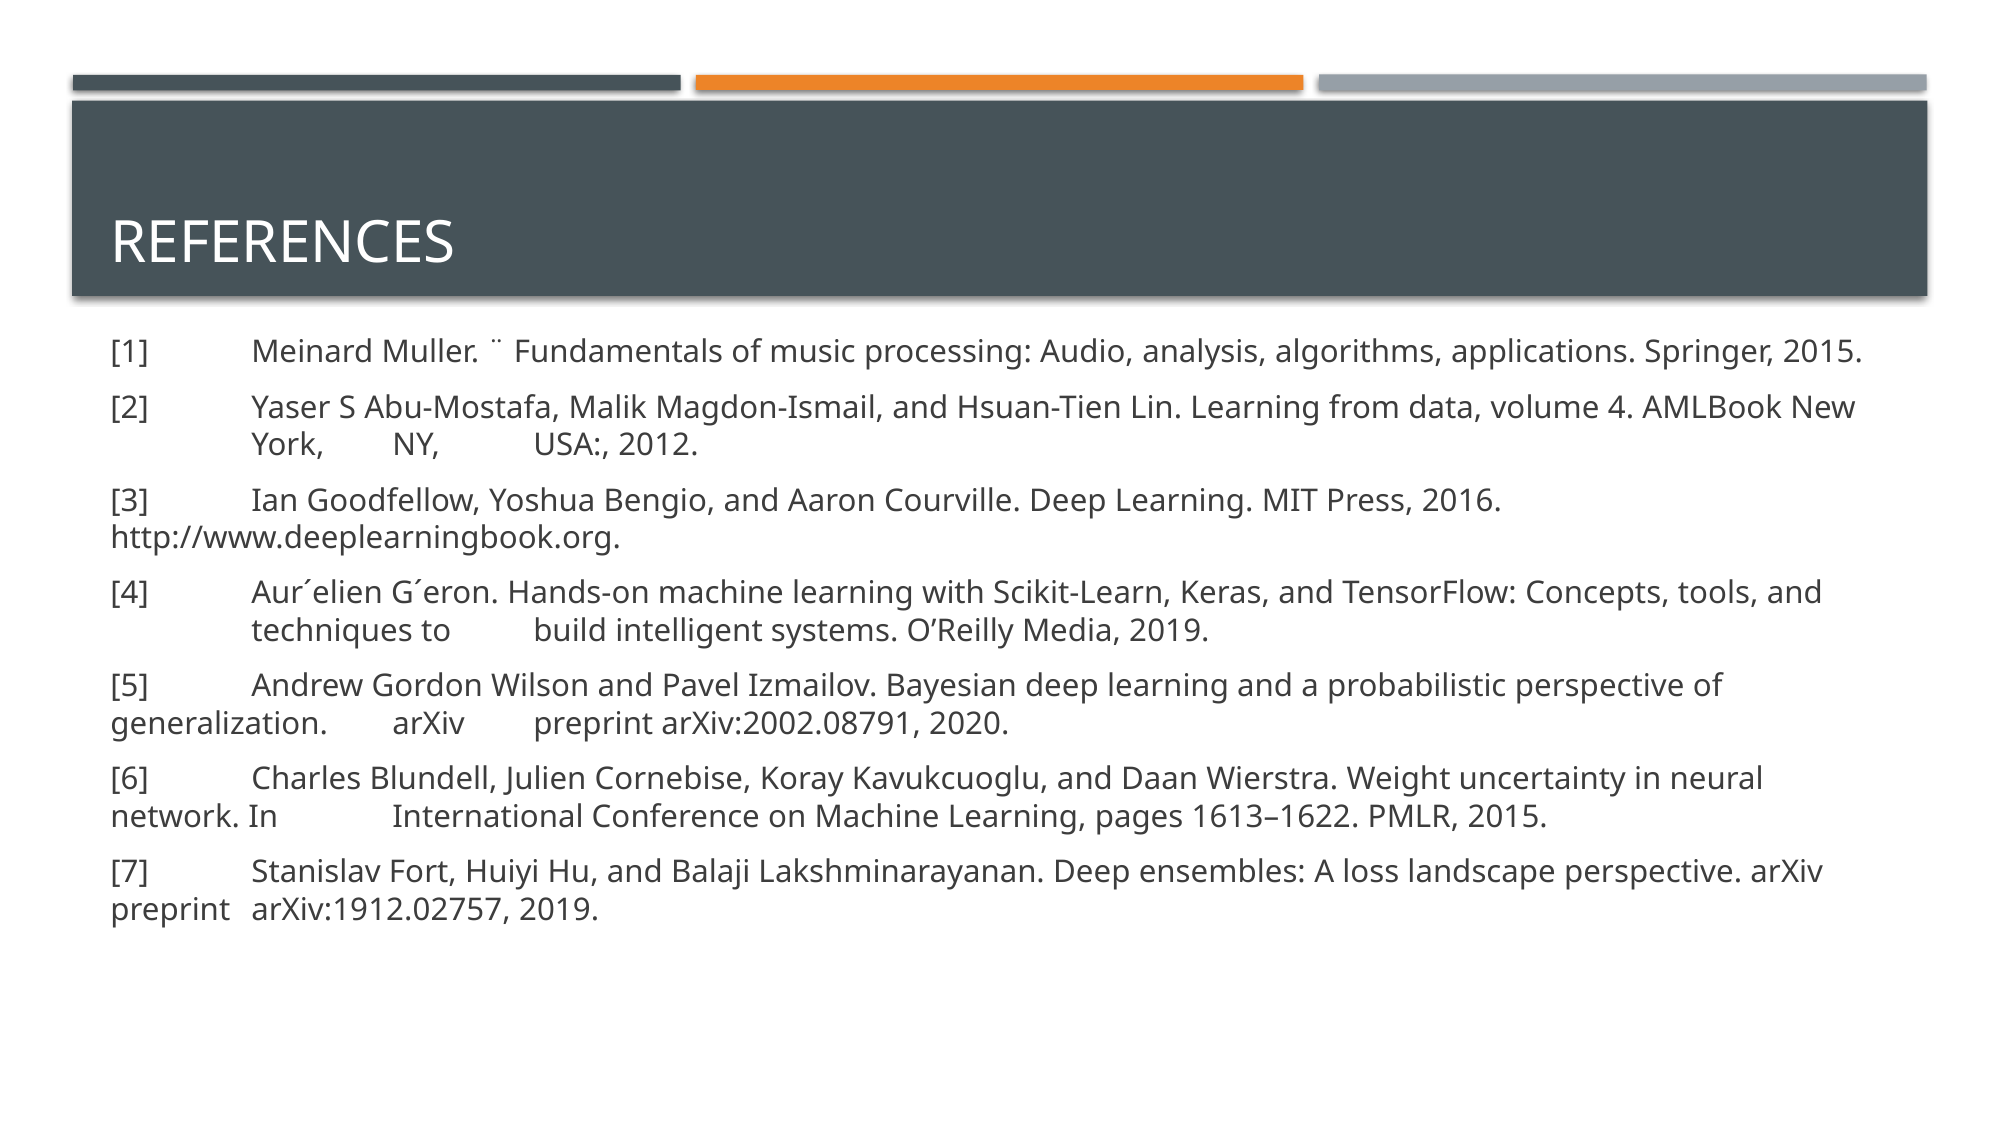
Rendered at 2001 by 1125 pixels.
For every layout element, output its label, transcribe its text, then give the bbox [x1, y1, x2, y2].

list [1] Meinard Muller. ¨ Fundamentals of music processing: Audio, analysis, algorithms, applications. Springer, 2015. [2] Yaser S Abu-Mostafa, Malik Magdon-Ismail, and Hsuan-Tien Lin. Learning from data, volume 4. AMLBook New York, NY, USA:, 2012. [3] Ian Goodfellow, Yoshua Bengio, and Aaron Courville. Deep Learning. MIT Press, 2016. http://www.deeplearningbook.org. [4] Aur´elien G´eron. Hands-on machine learning with Scikit-Learn, Keras, and TensorFlow: Concepts, tools, and techniques to build intelligent systems. O’Reilly Media, 2019. [5] Andrew Gordon Wilson and Pavel Izmailov. Bayesian deep learning and a probabilistic perspective of generalization. arXiv preprint arXiv:2002.08791, 2020. [6] Charles Blundell, Julien Cornebise, Koray Kavukcuoglu, and Daan Wierstra. Weight uncertainty in neural network. In International Conference on Machine Learning, pages 1613–1622. PMLR, 2015. [7] Stanislav Fort, Huiyi Hu, and Balaji Lakshminarayanan. Deep ensembles: A loss landscape perspective. arXiv preprint arXiv:1912.02757, 2019. [95, 308, 1905, 950]
title References [95, 115, 1905, 282]
